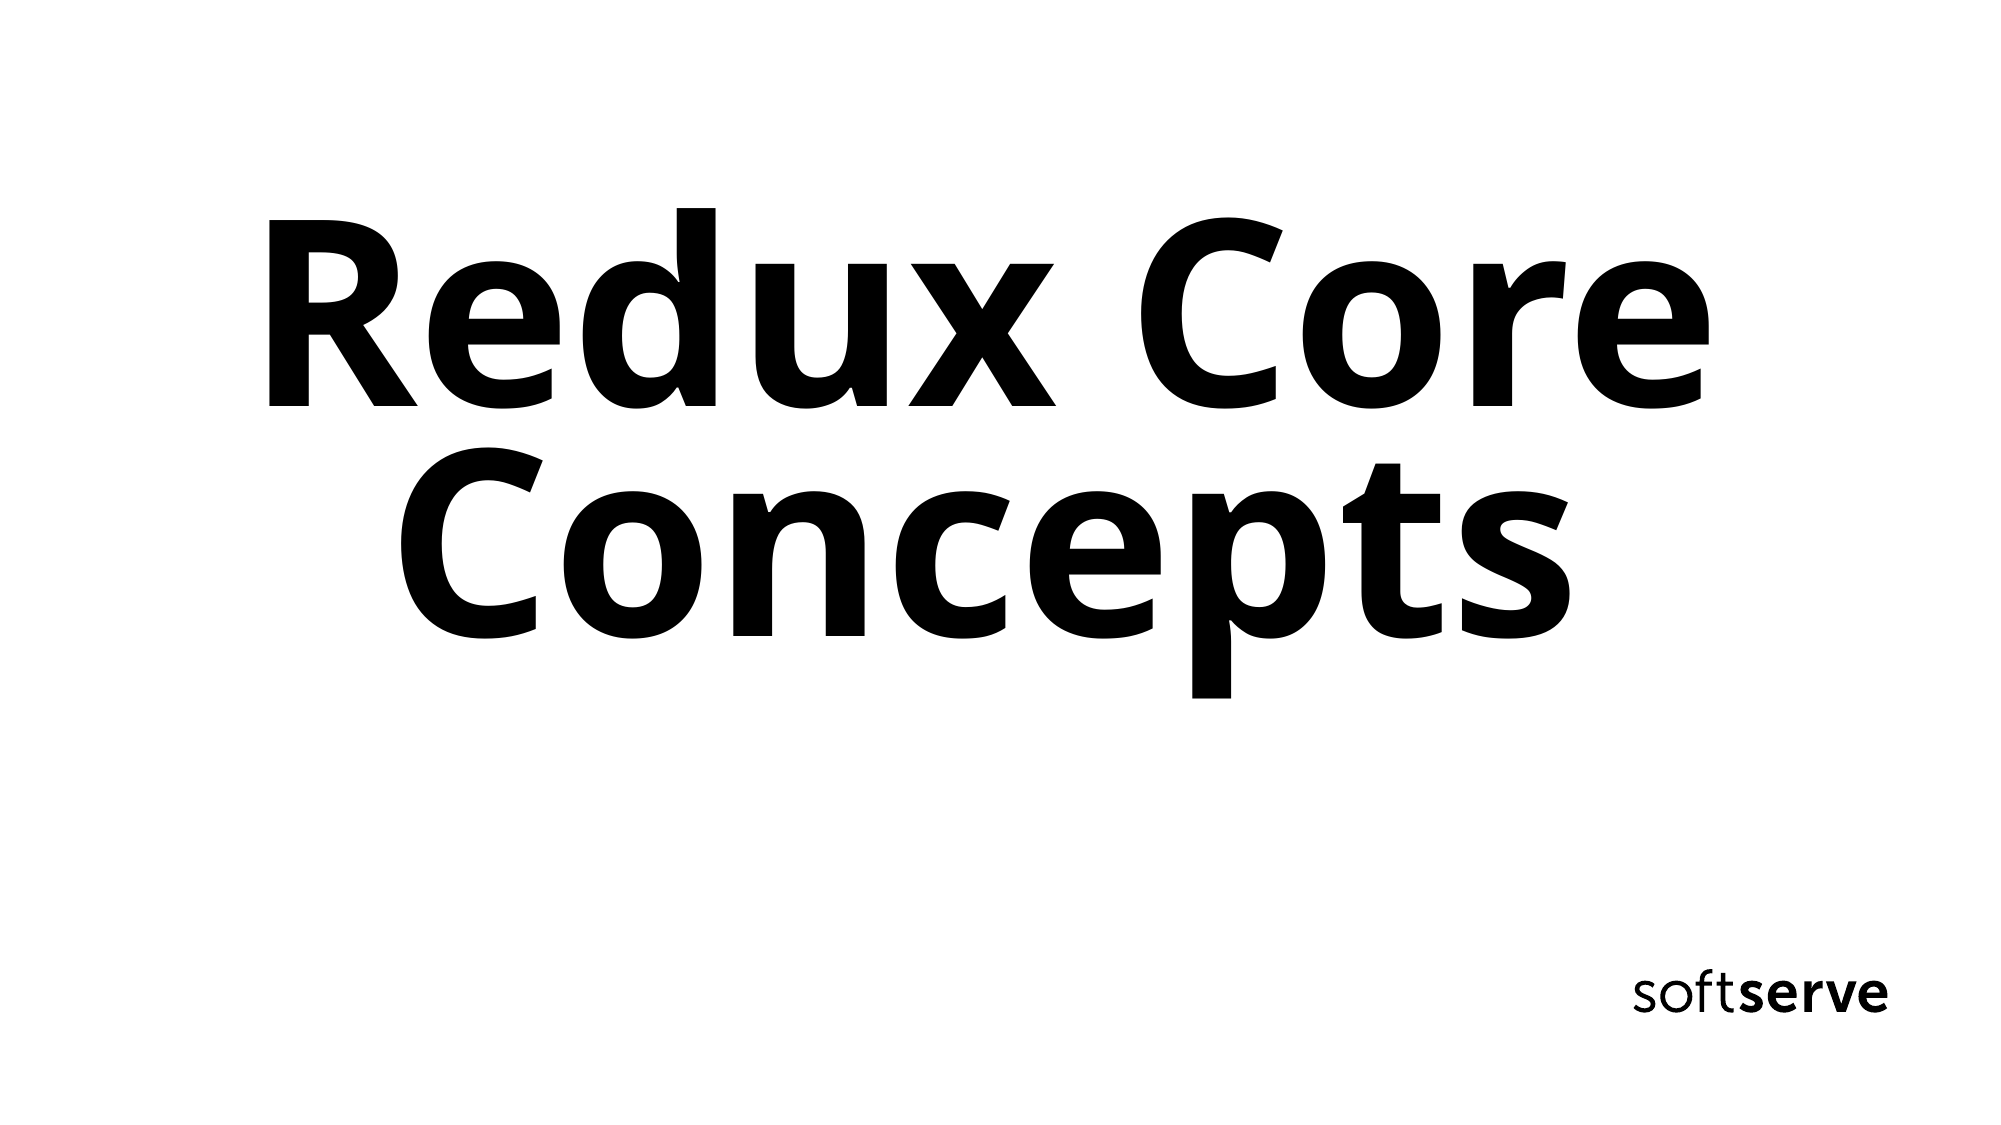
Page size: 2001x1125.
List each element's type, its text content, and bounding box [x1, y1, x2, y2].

title Redux Core Concepts [103, 179, 1879, 968]
